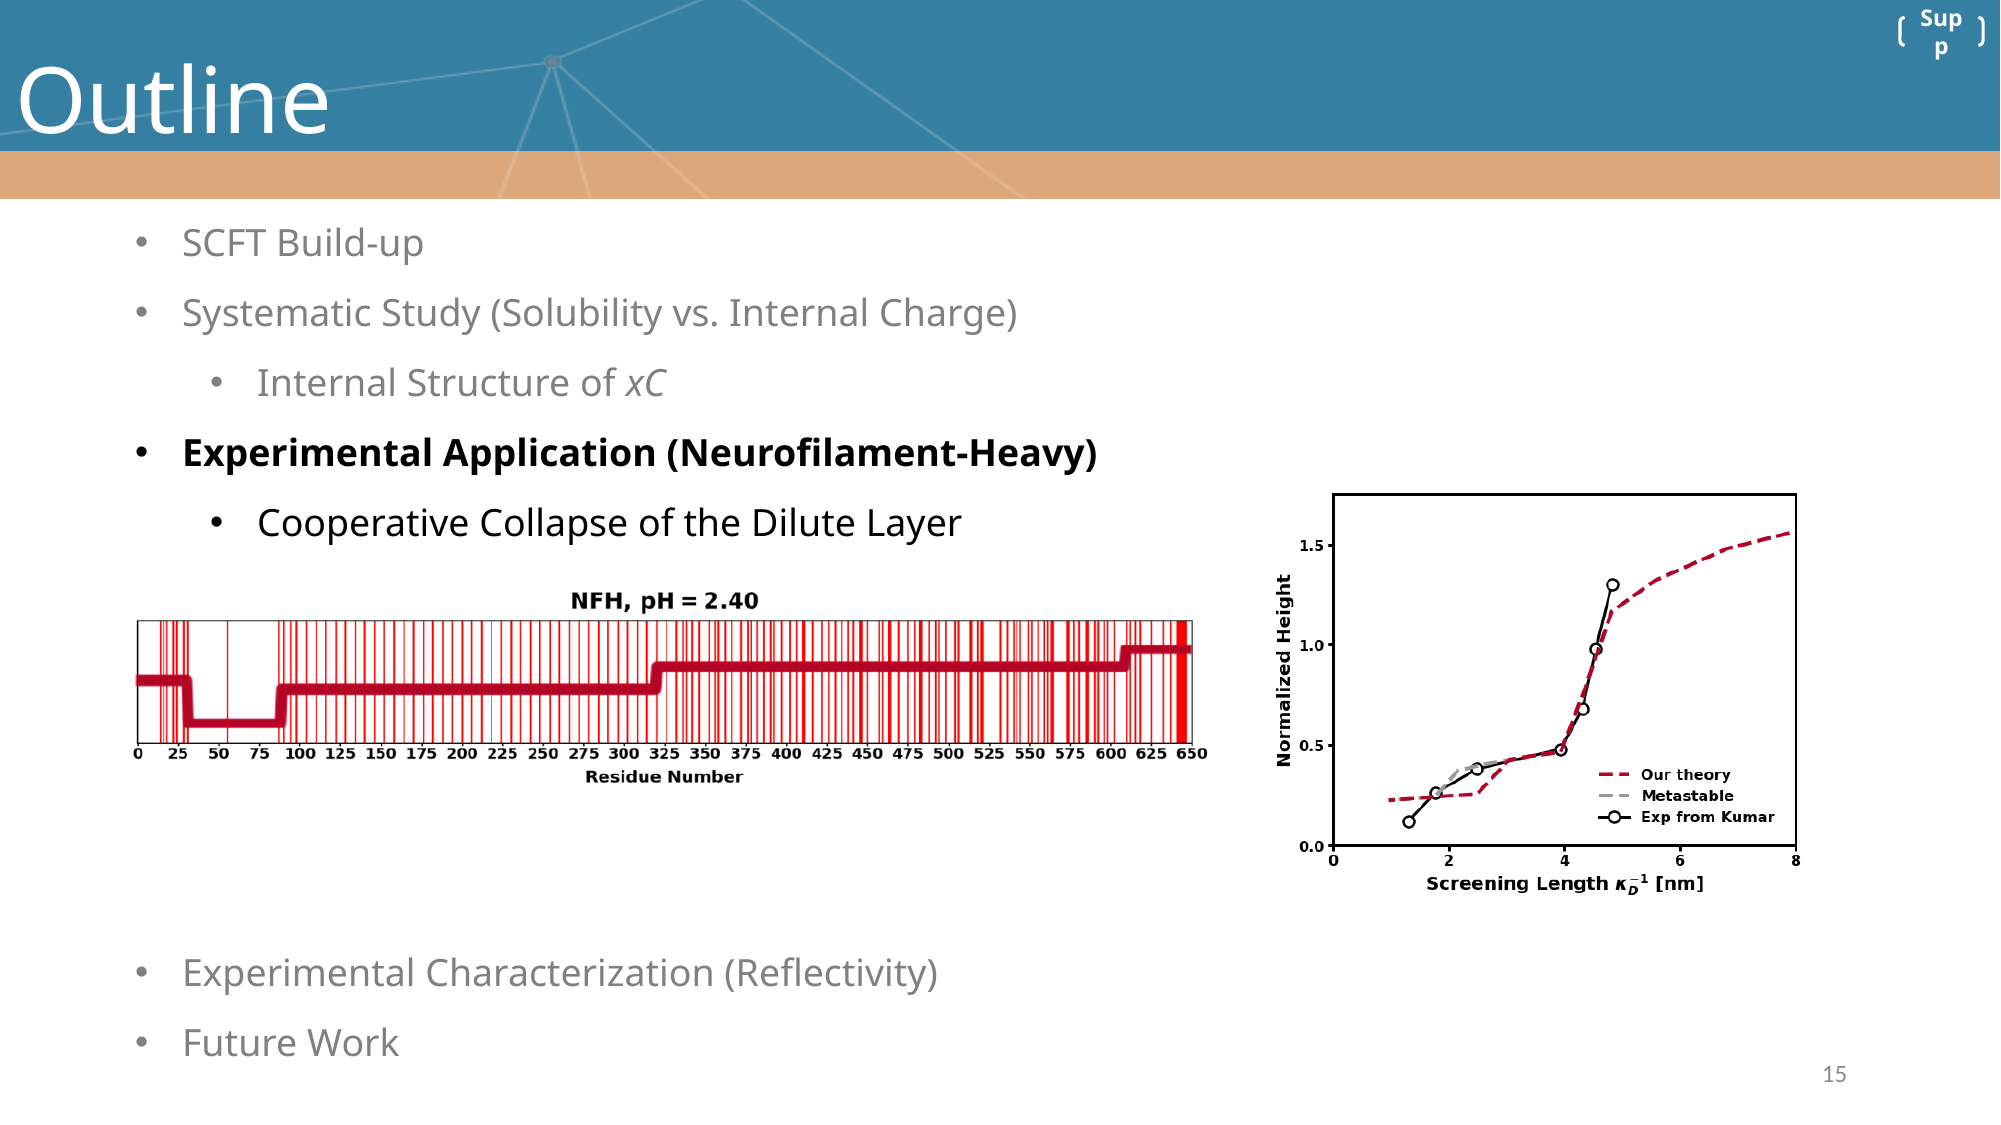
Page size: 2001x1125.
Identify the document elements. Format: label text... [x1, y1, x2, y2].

picture [120, 569, 1213, 800]
text_box Experimental Characterization (Reflectivity) Future Work [120, 941, 1092, 1072]
picture [0, 151, 2000, 199]
text_box SCFT Build-up Systematic Study (Solubility vs. Internal Charge) Internal Structure of xC Experimental Application (Neurofilament-Heavy) Cooperative Collapse of the Dilute Layer [120, 211, 1141, 552]
picture [1270, 488, 1807, 903]
title Outline [0, 22, 1725, 151]
slide_number 15 [1412, 1042, 1863, 1103]
